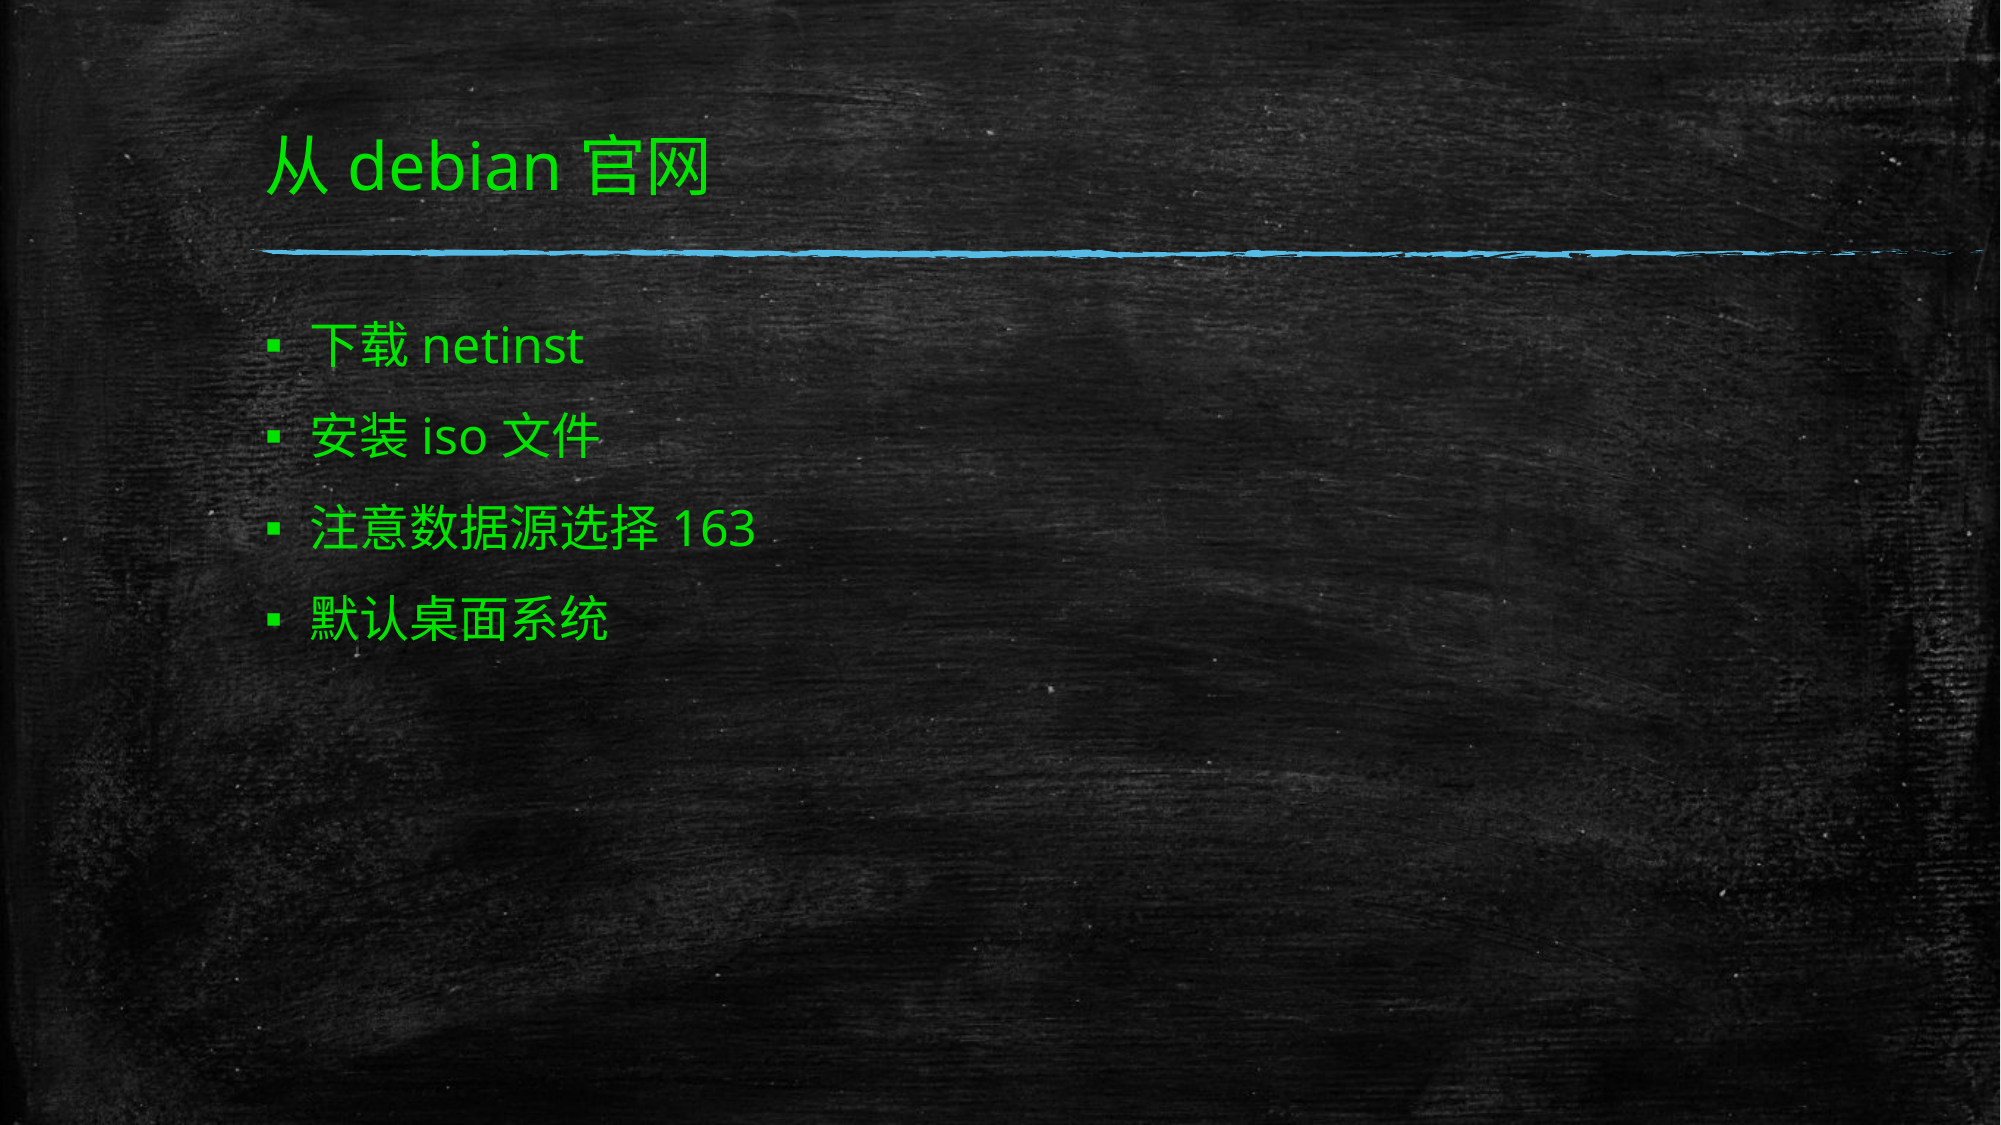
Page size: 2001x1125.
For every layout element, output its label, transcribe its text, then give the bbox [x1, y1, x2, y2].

title 从debian官网 [249, 45, 1751, 213]
list 下载netinst 安装iso文件 注意数据源选择163 默认桌面系统 [249, 312, 1751, 1013]
